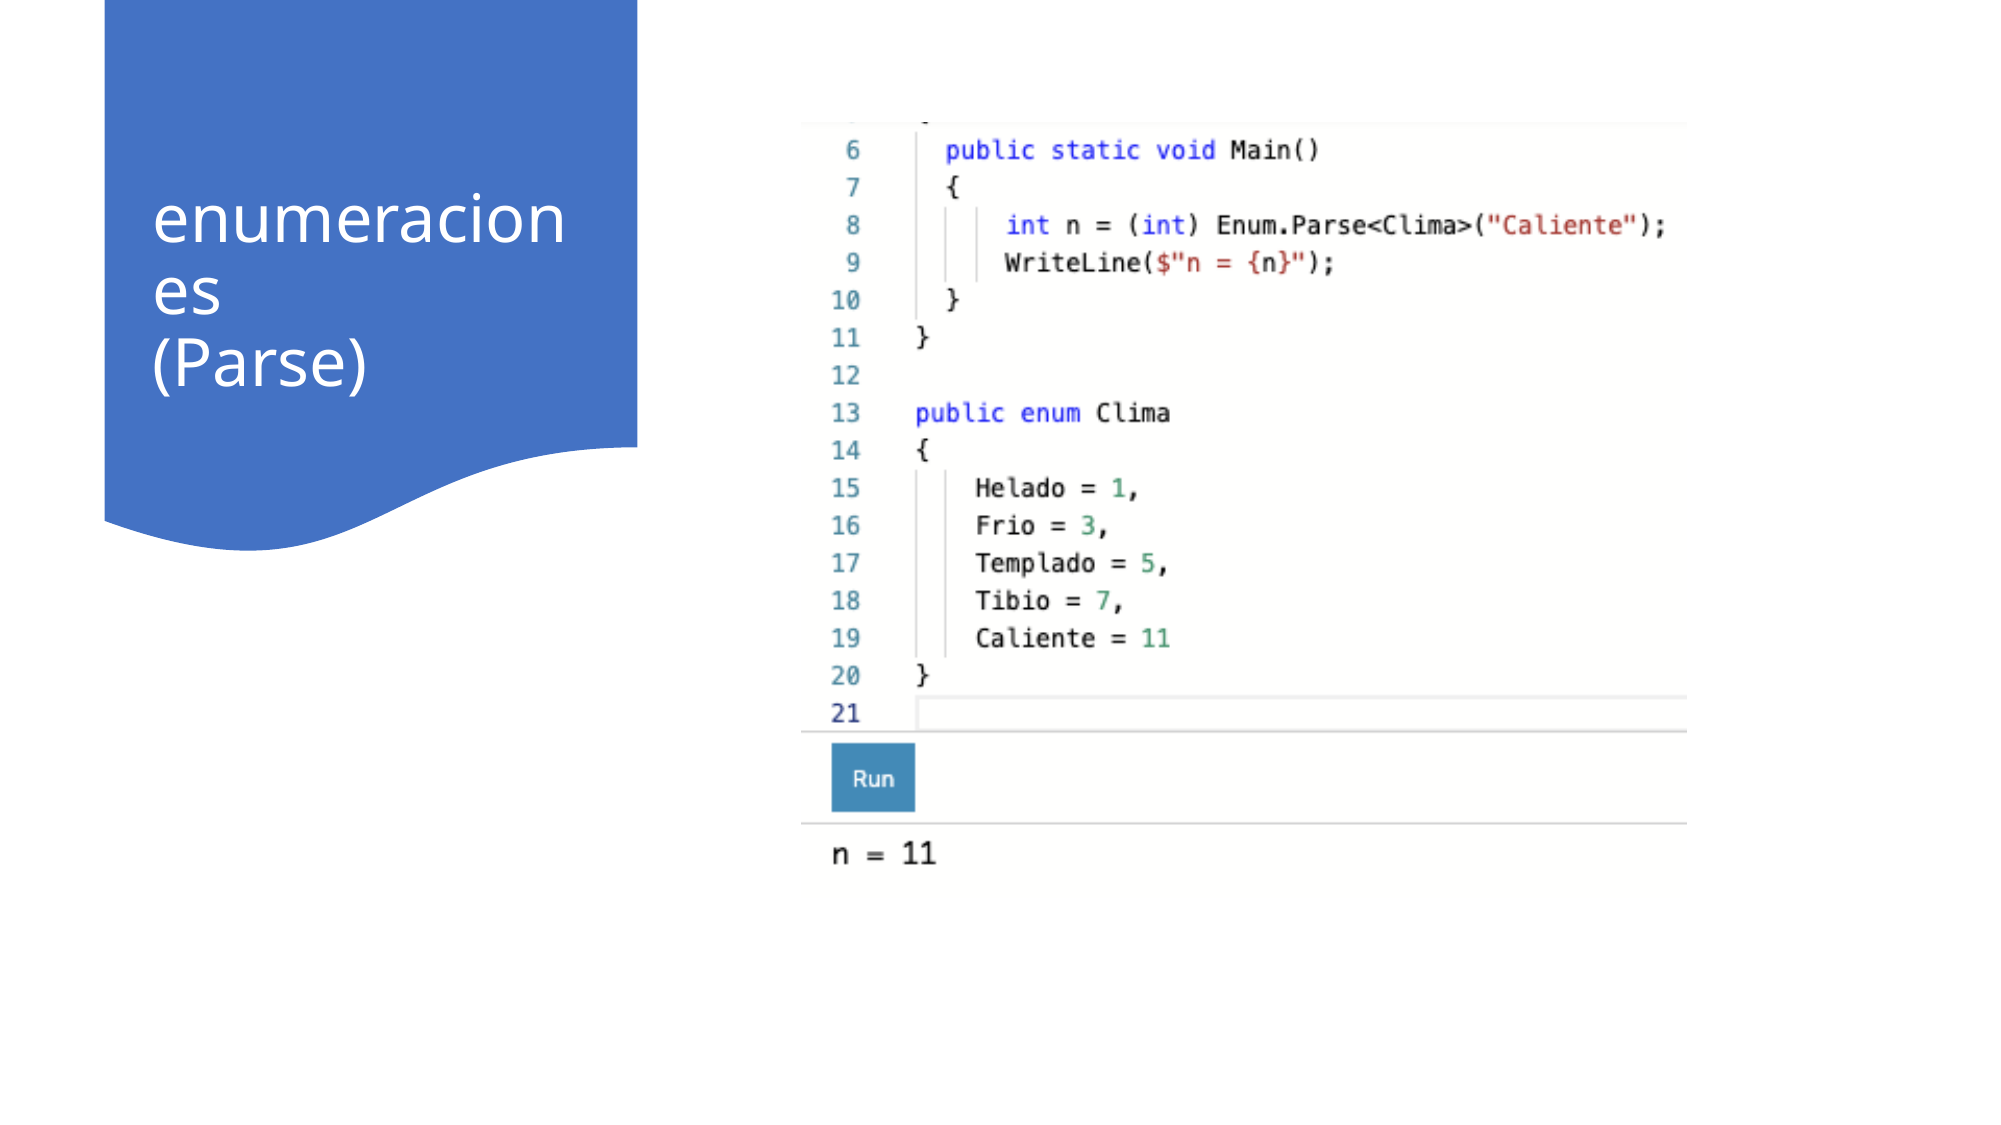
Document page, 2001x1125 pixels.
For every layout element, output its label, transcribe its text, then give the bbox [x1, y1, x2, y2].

title enumeraciones (Parse) [137, 28, 604, 558]
picture [801, 122, 1687, 898]
text_box [103, 0, 639, 533]
